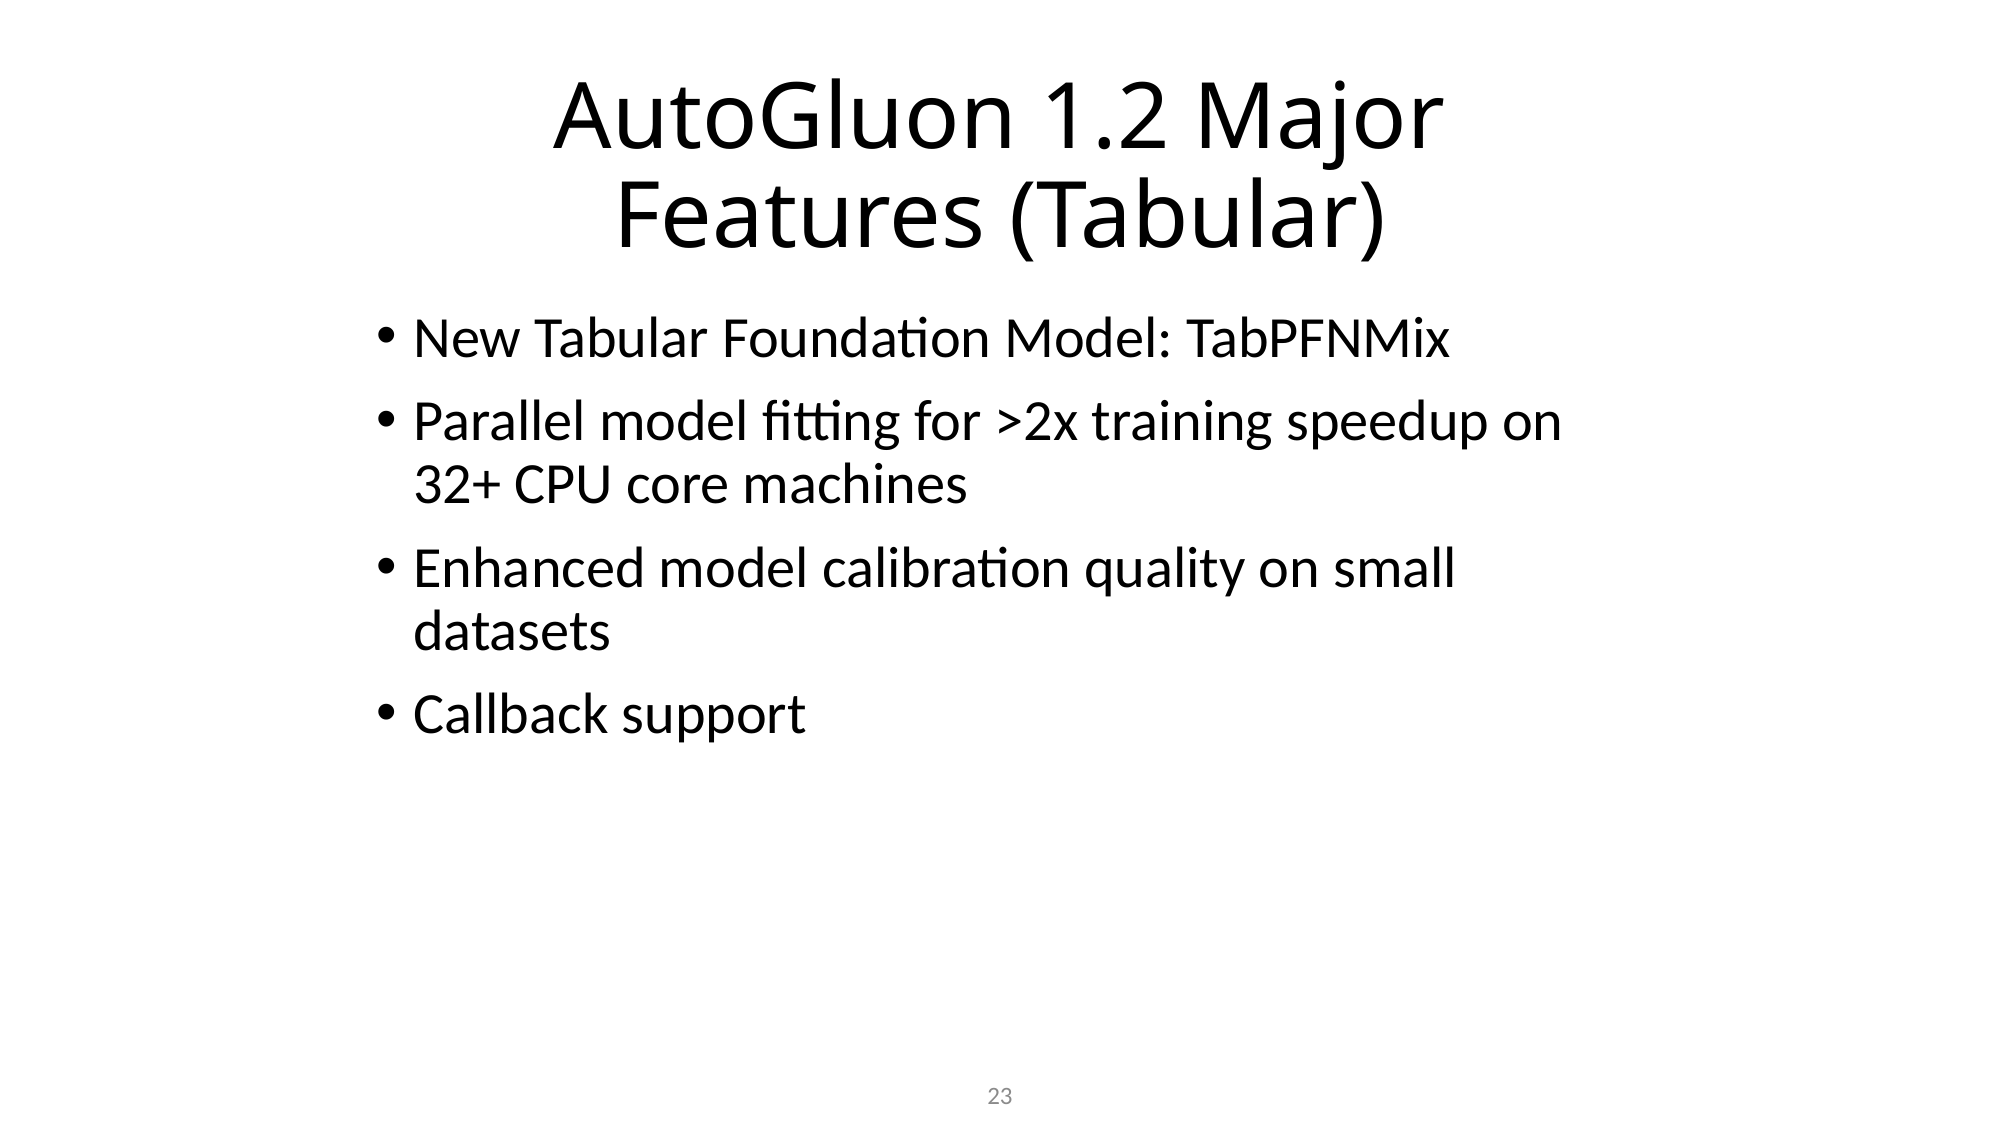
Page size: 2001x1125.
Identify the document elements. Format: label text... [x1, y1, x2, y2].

list New Tabular Foundation Model: TabPFNMix Parallel model fitting for >2x training speedup on 32+ CPU core machines Enhanced model calibration quality on small datasets Callback support [361, 299, 1639, 1066]
slide_number 23 [961, 1065, 1039, 1125]
title AutoGluon 1.2 Major Features (Tabular) [361, 59, 1639, 278]
